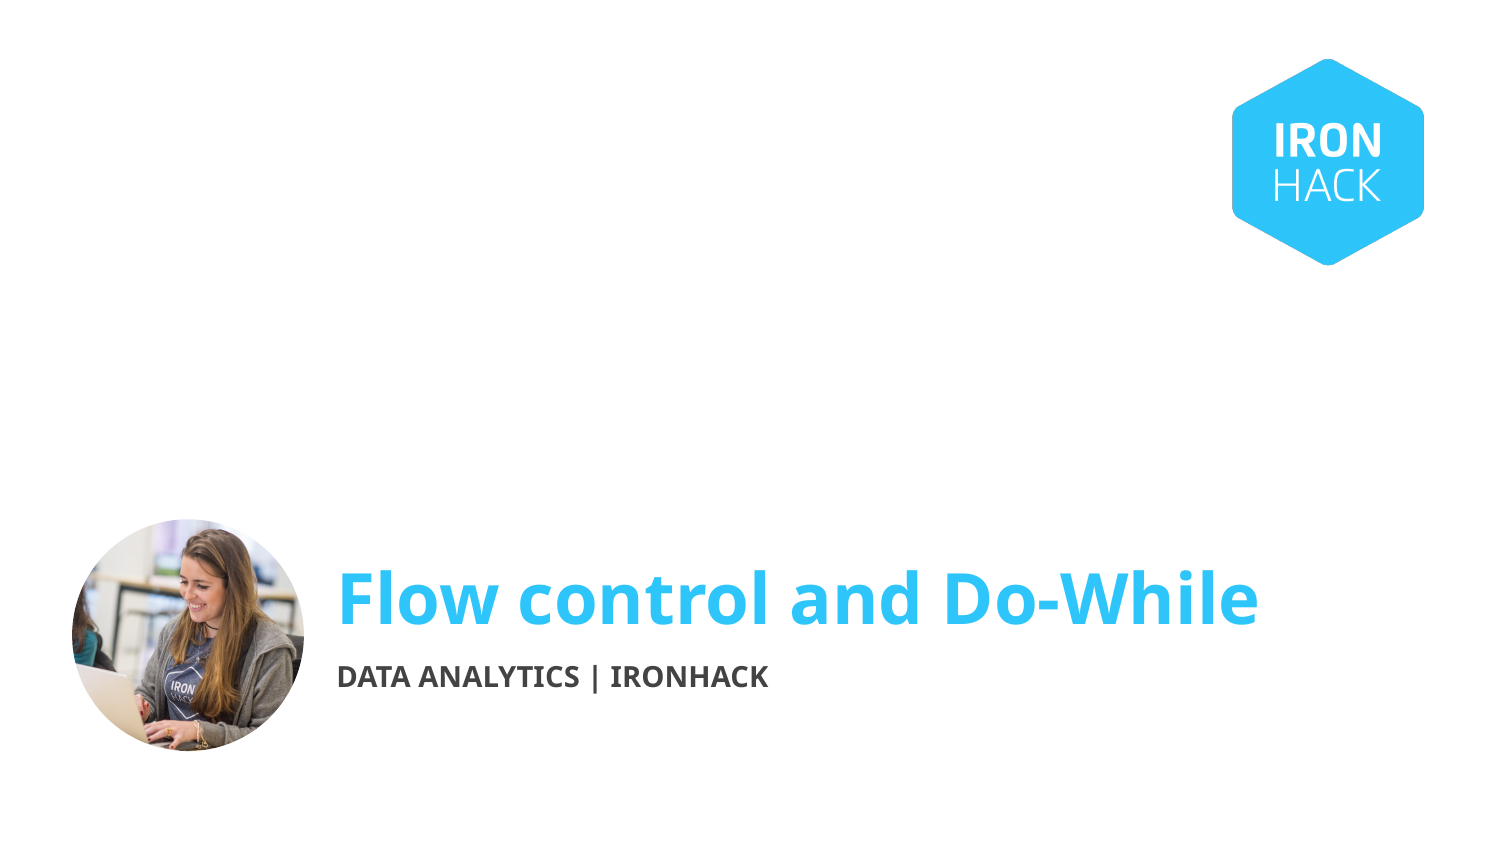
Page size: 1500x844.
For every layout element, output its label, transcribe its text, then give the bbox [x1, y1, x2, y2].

title DATA ANALYTICS | IRONHACK [321, 643, 963, 709]
picture [71, 519, 305, 752]
picture [1191, 25, 1465, 299]
title Flow control and Do-While [321, 538, 1500, 633]
